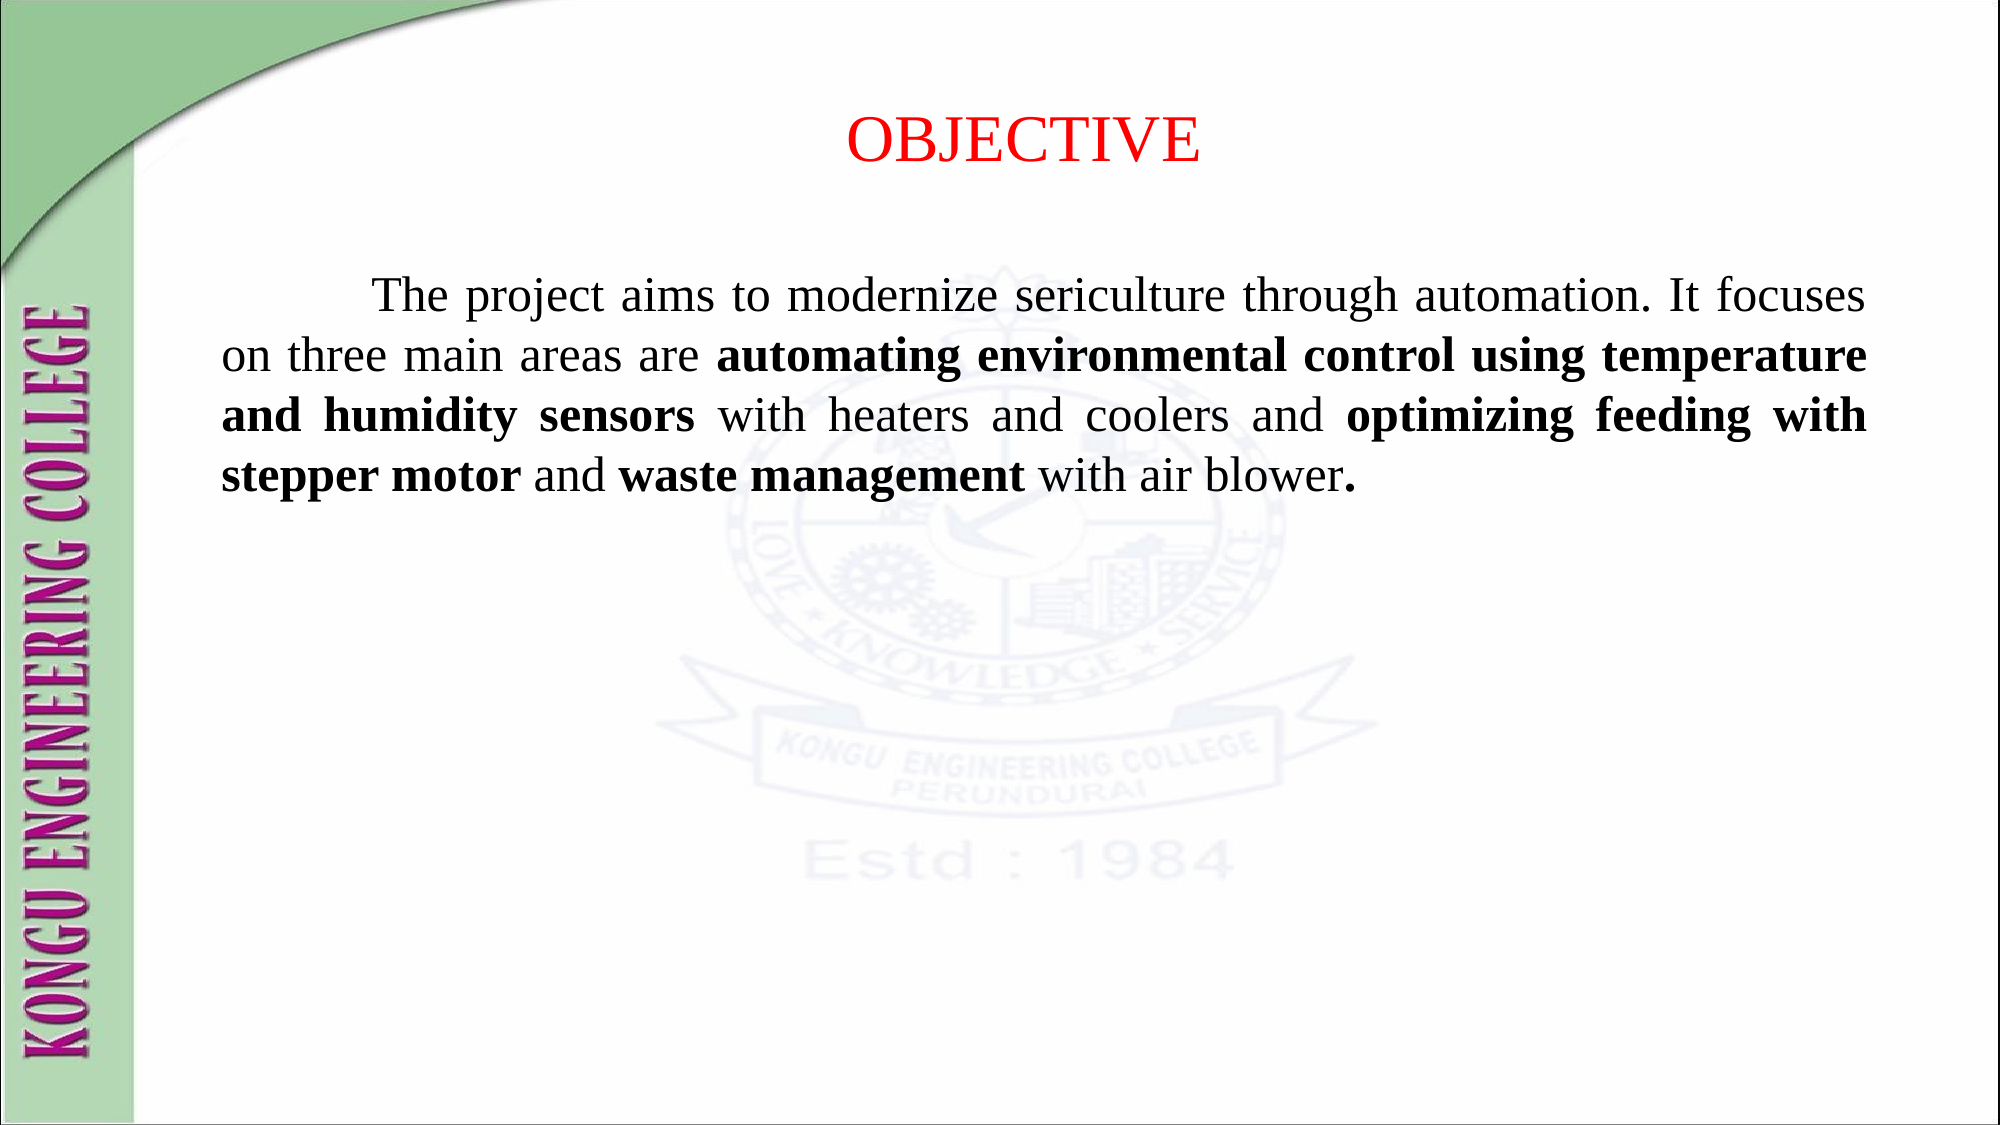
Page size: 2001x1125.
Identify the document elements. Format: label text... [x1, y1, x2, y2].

picture [0, 0, 2000, 1125]
title OBJECTIVE [601, 92, 1445, 259]
text_box The project aims to modernize sericulture through automation. It focuses on three main areas are automating environmental control using temperature and humidity sensors with heaters and coolers and optimizing feeding with stepper motor and waste management with air blower. [219, 259, 1868, 771]
